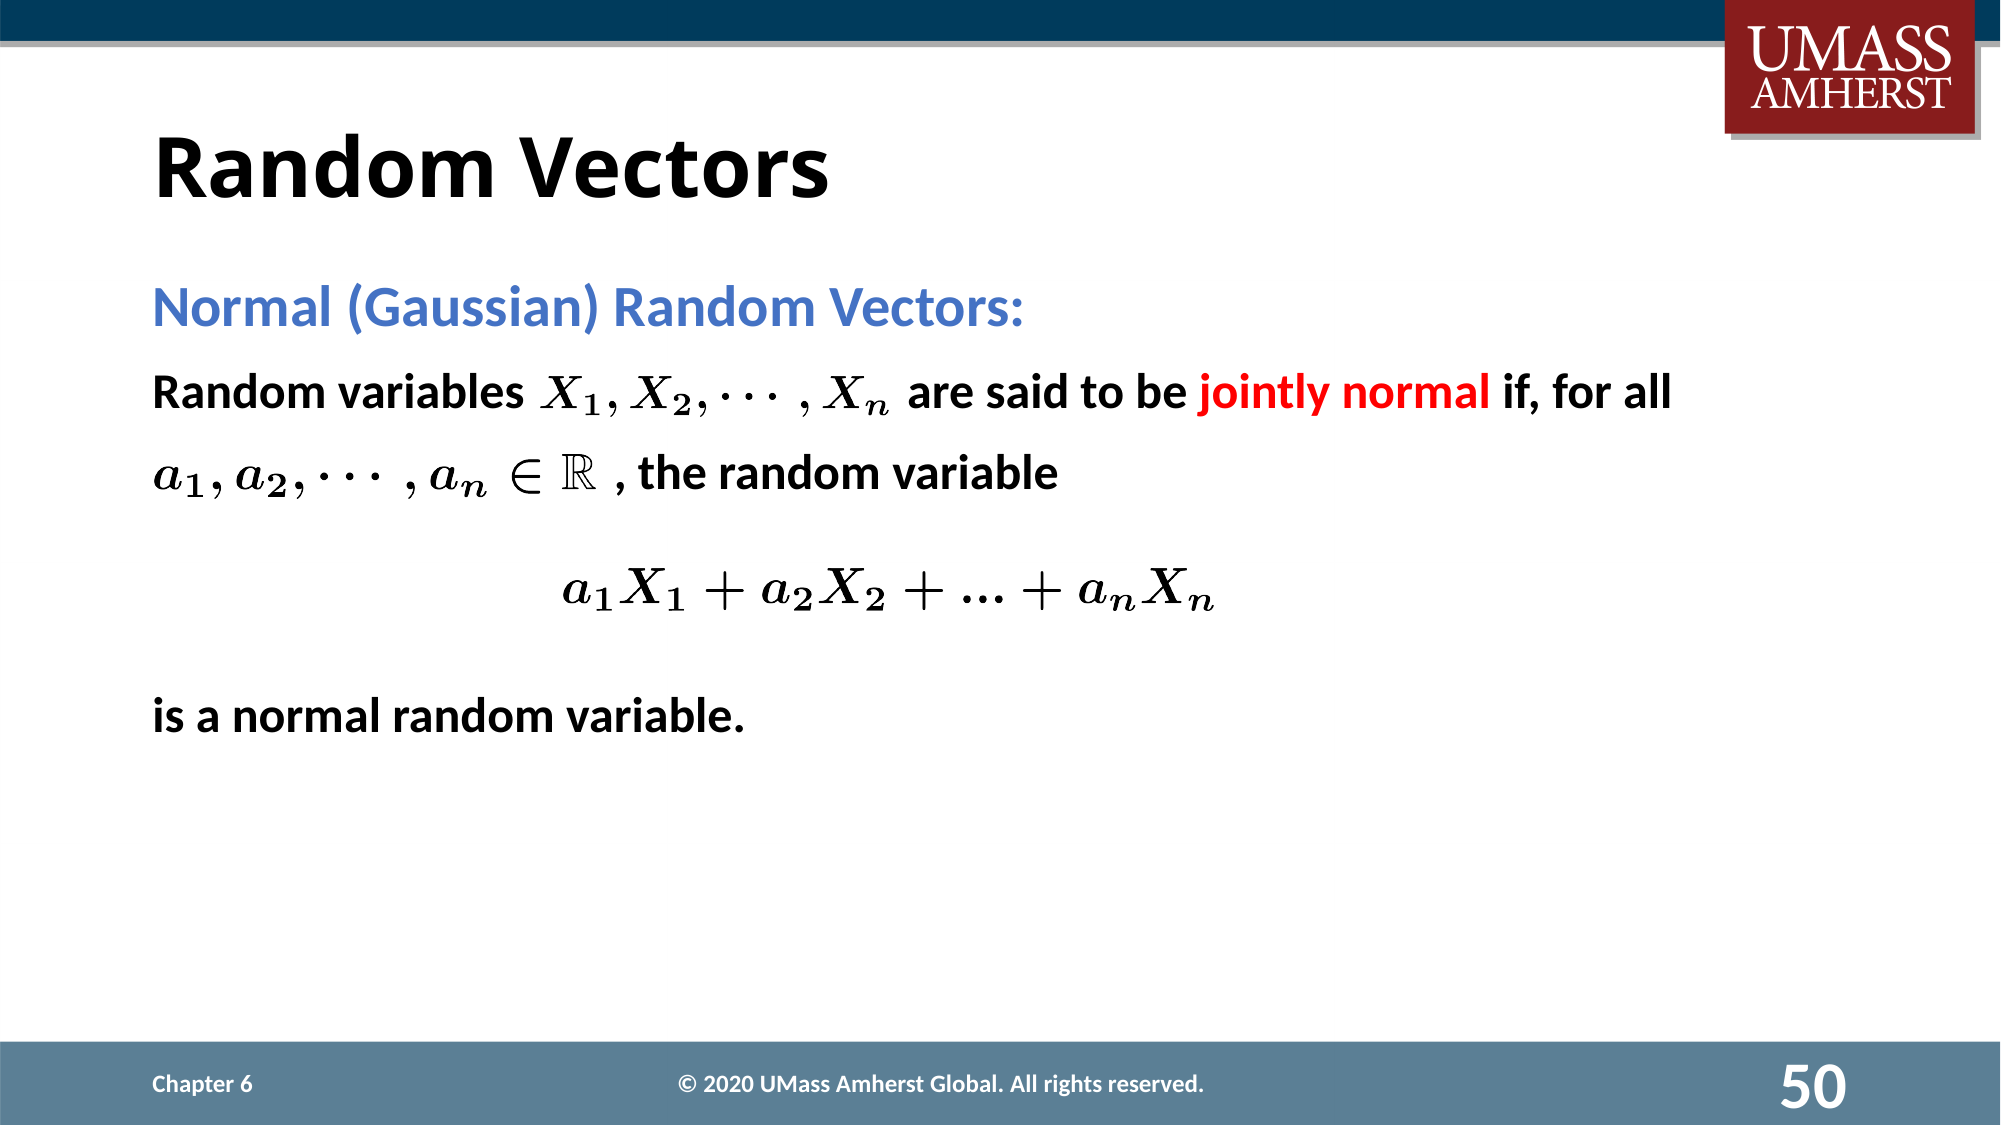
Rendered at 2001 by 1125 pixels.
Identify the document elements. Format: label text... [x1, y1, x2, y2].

title Random Vectors [137, 108, 1863, 233]
picture [0, 0, 2001, 1125]
text_box © 2020 UMass Amherst Global. All rights reserved. [662, 1060, 1338, 1121]
list Normal (Gaussian) Random Vectors: Random variables are said to be jointly normal if, for all , the random variable is a normal random variable. [137, 260, 1824, 973]
slide_number Chapter 6 [137, 1052, 588, 1113]
slide_number 50 [1412, 1052, 1863, 1113]
